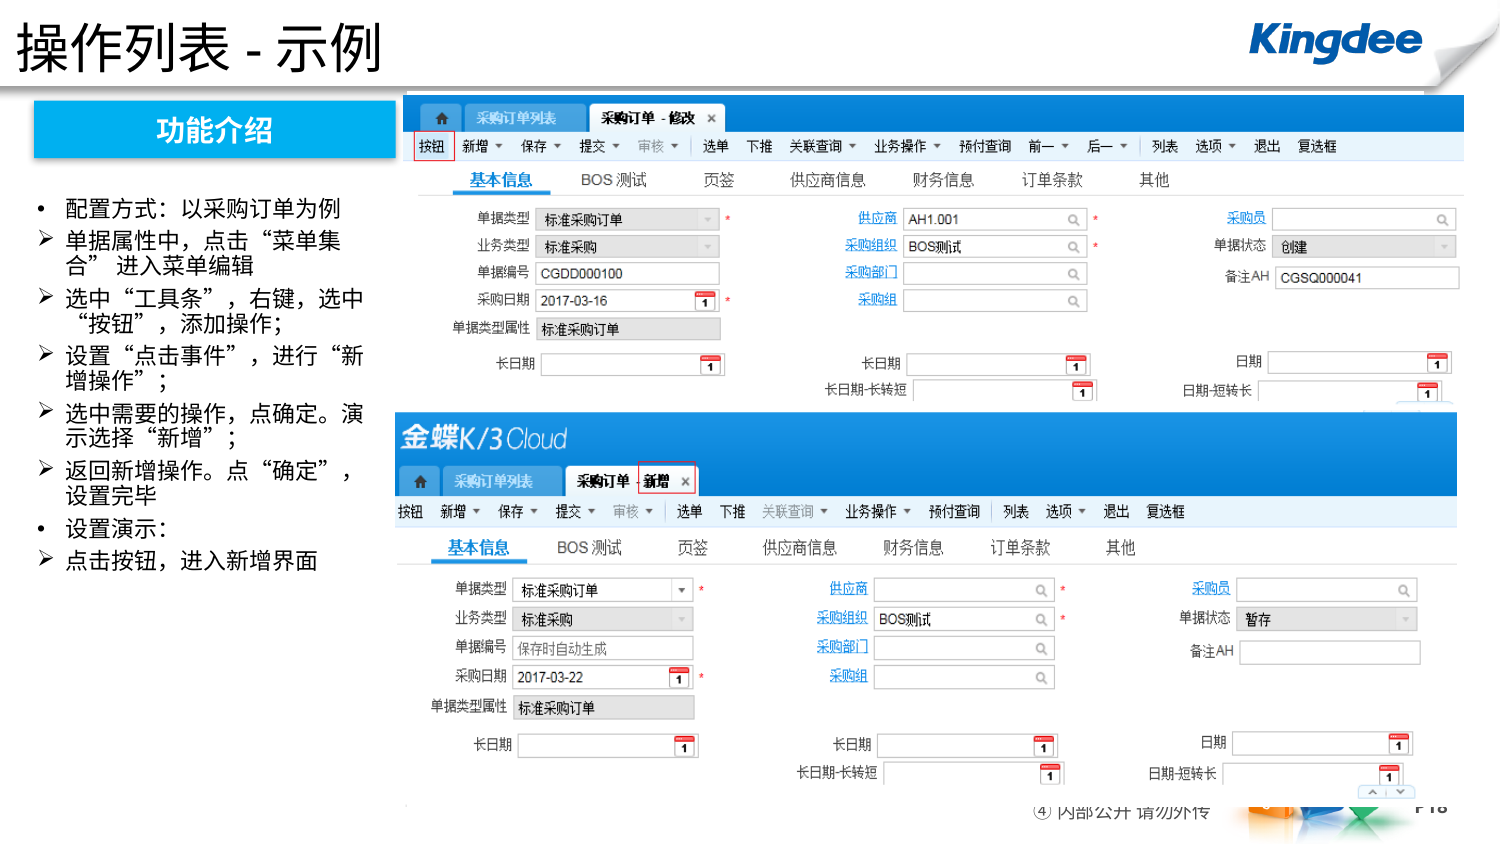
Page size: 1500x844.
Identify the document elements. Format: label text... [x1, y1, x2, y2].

picture [1099, 0, 1500, 86]
text_box 功能介绍 [33, 100, 396, 159]
picture [395, 90, 1465, 844]
text_box 配置方式：以采购订单为例 单据属性中，点击“菜单集合” 进入菜单编辑 选中“工具条”，右键，选中“按钮”，添加操作； 设置“点击事件”，进行“新增操作”； 选中需要的操作，点确定。演示选择“新增”； 返回新增操作。点“确定”，设置完毕 设置演示： 点击按钮，进入新增界面 [22, 190, 396, 620]
title 操作列表-示例 [0, 0, 1099, 93]
